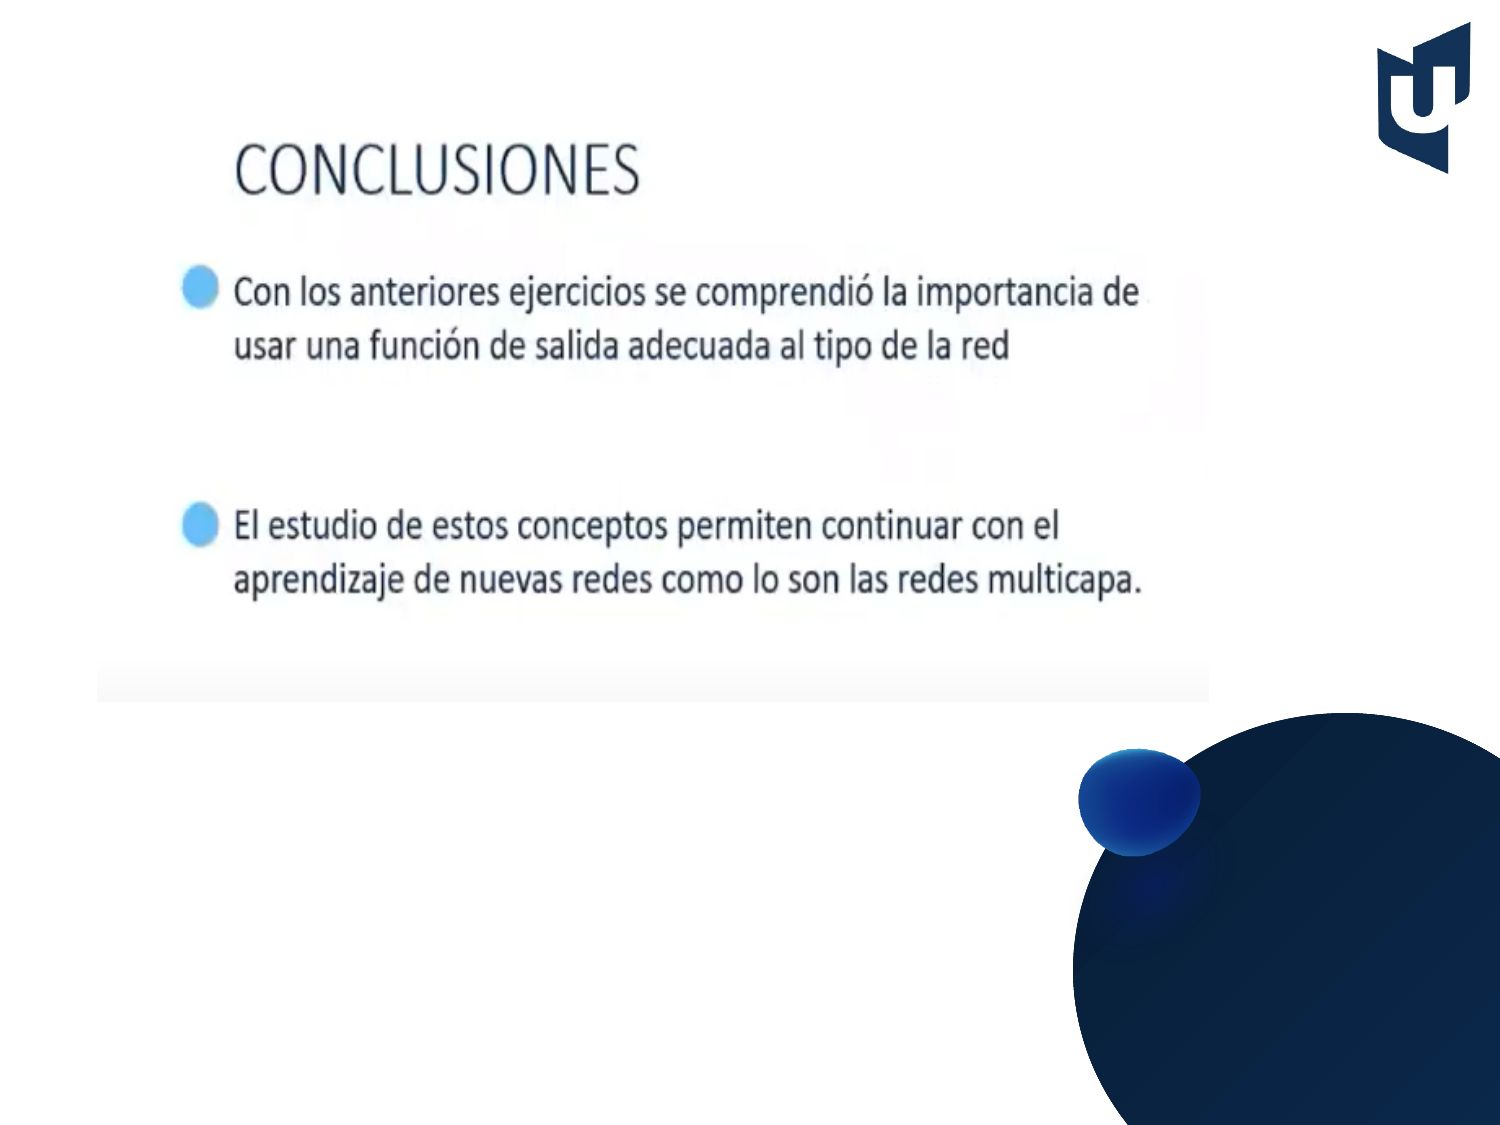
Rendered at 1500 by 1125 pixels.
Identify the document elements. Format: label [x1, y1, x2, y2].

text_box [1074, 712, 1500, 1125]
picture [97, 77, 1246, 1003]
picture [1367, 16, 1481, 178]
